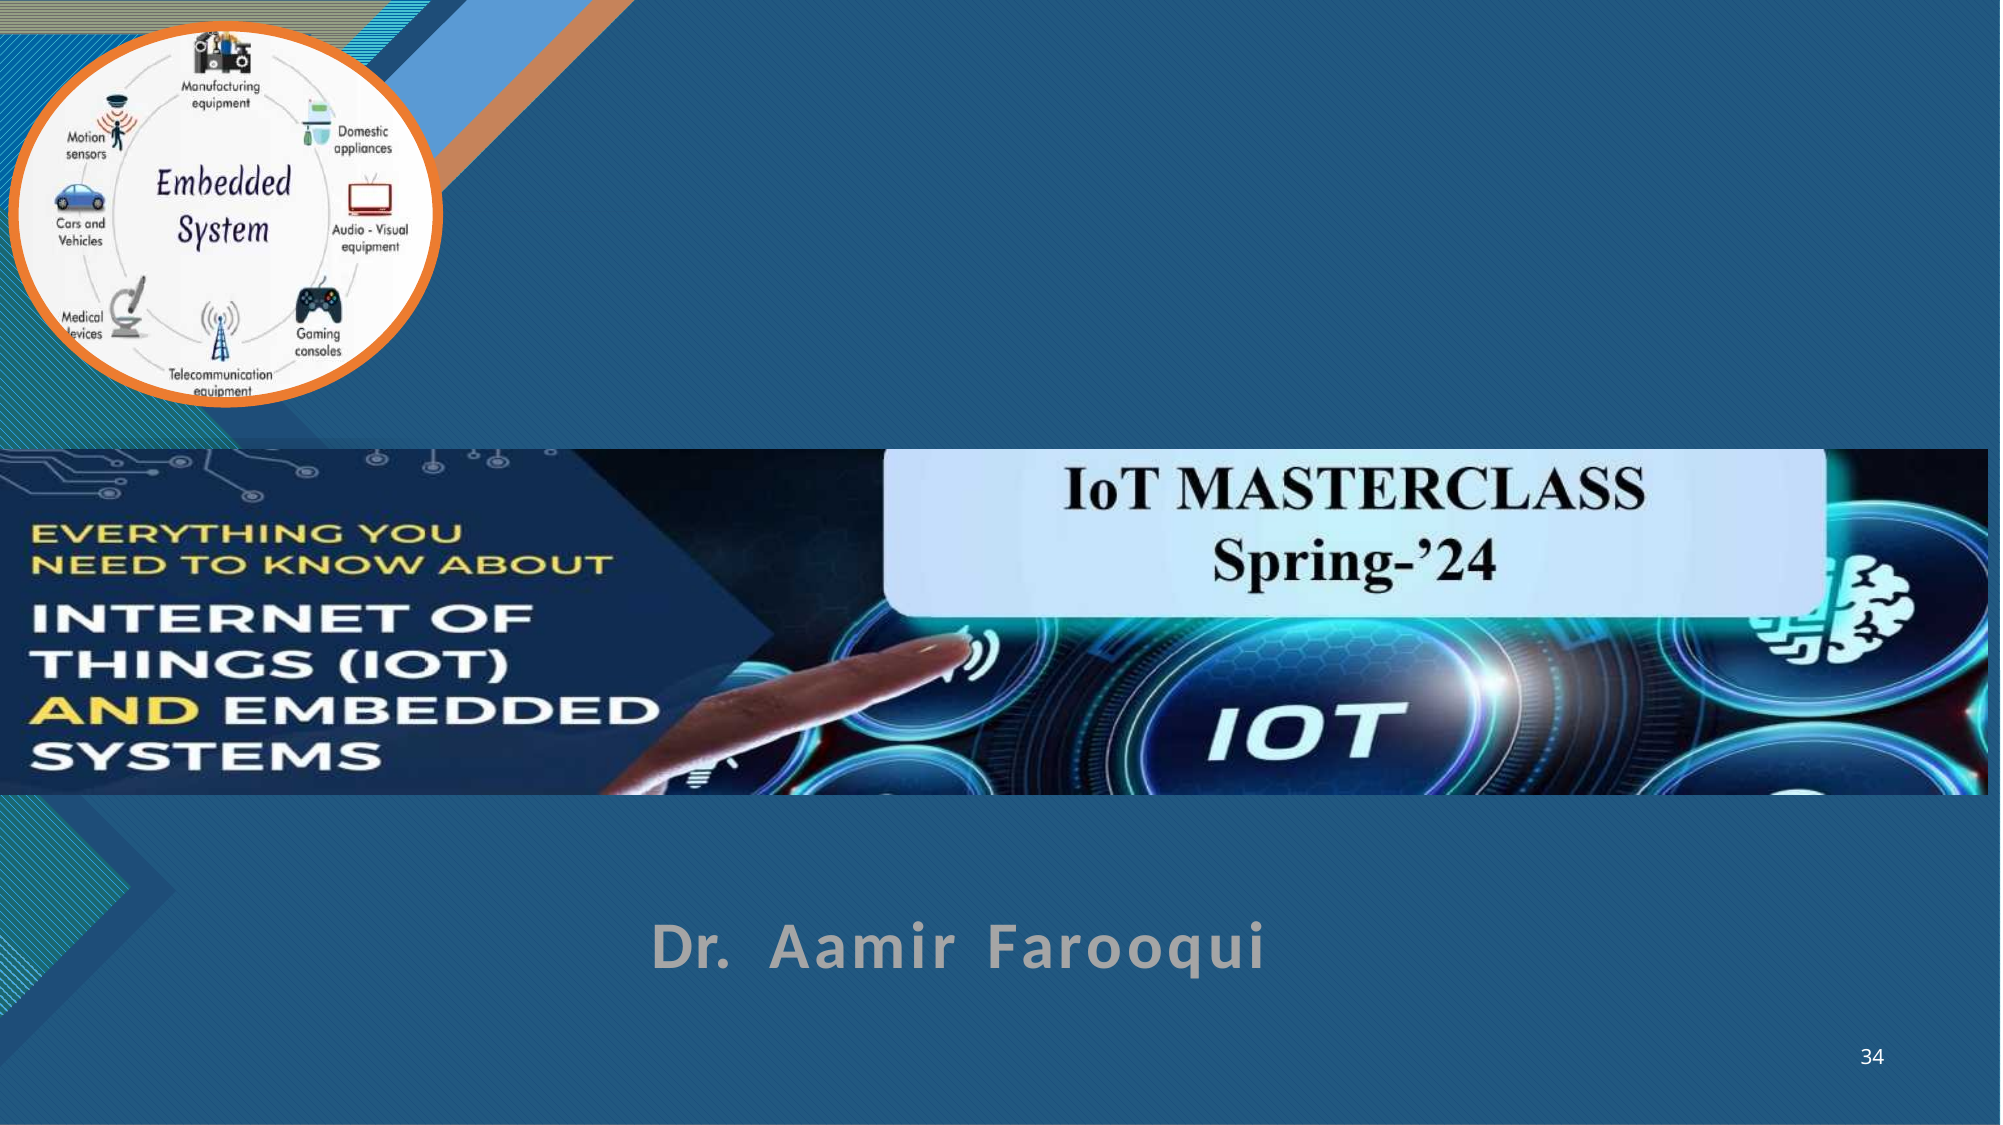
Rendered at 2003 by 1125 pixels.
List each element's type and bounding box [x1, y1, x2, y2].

text_box [0, 0, 2001, 1125]
text_box [7, 20, 444, 408]
text_box [0, 437, 1988, 796]
